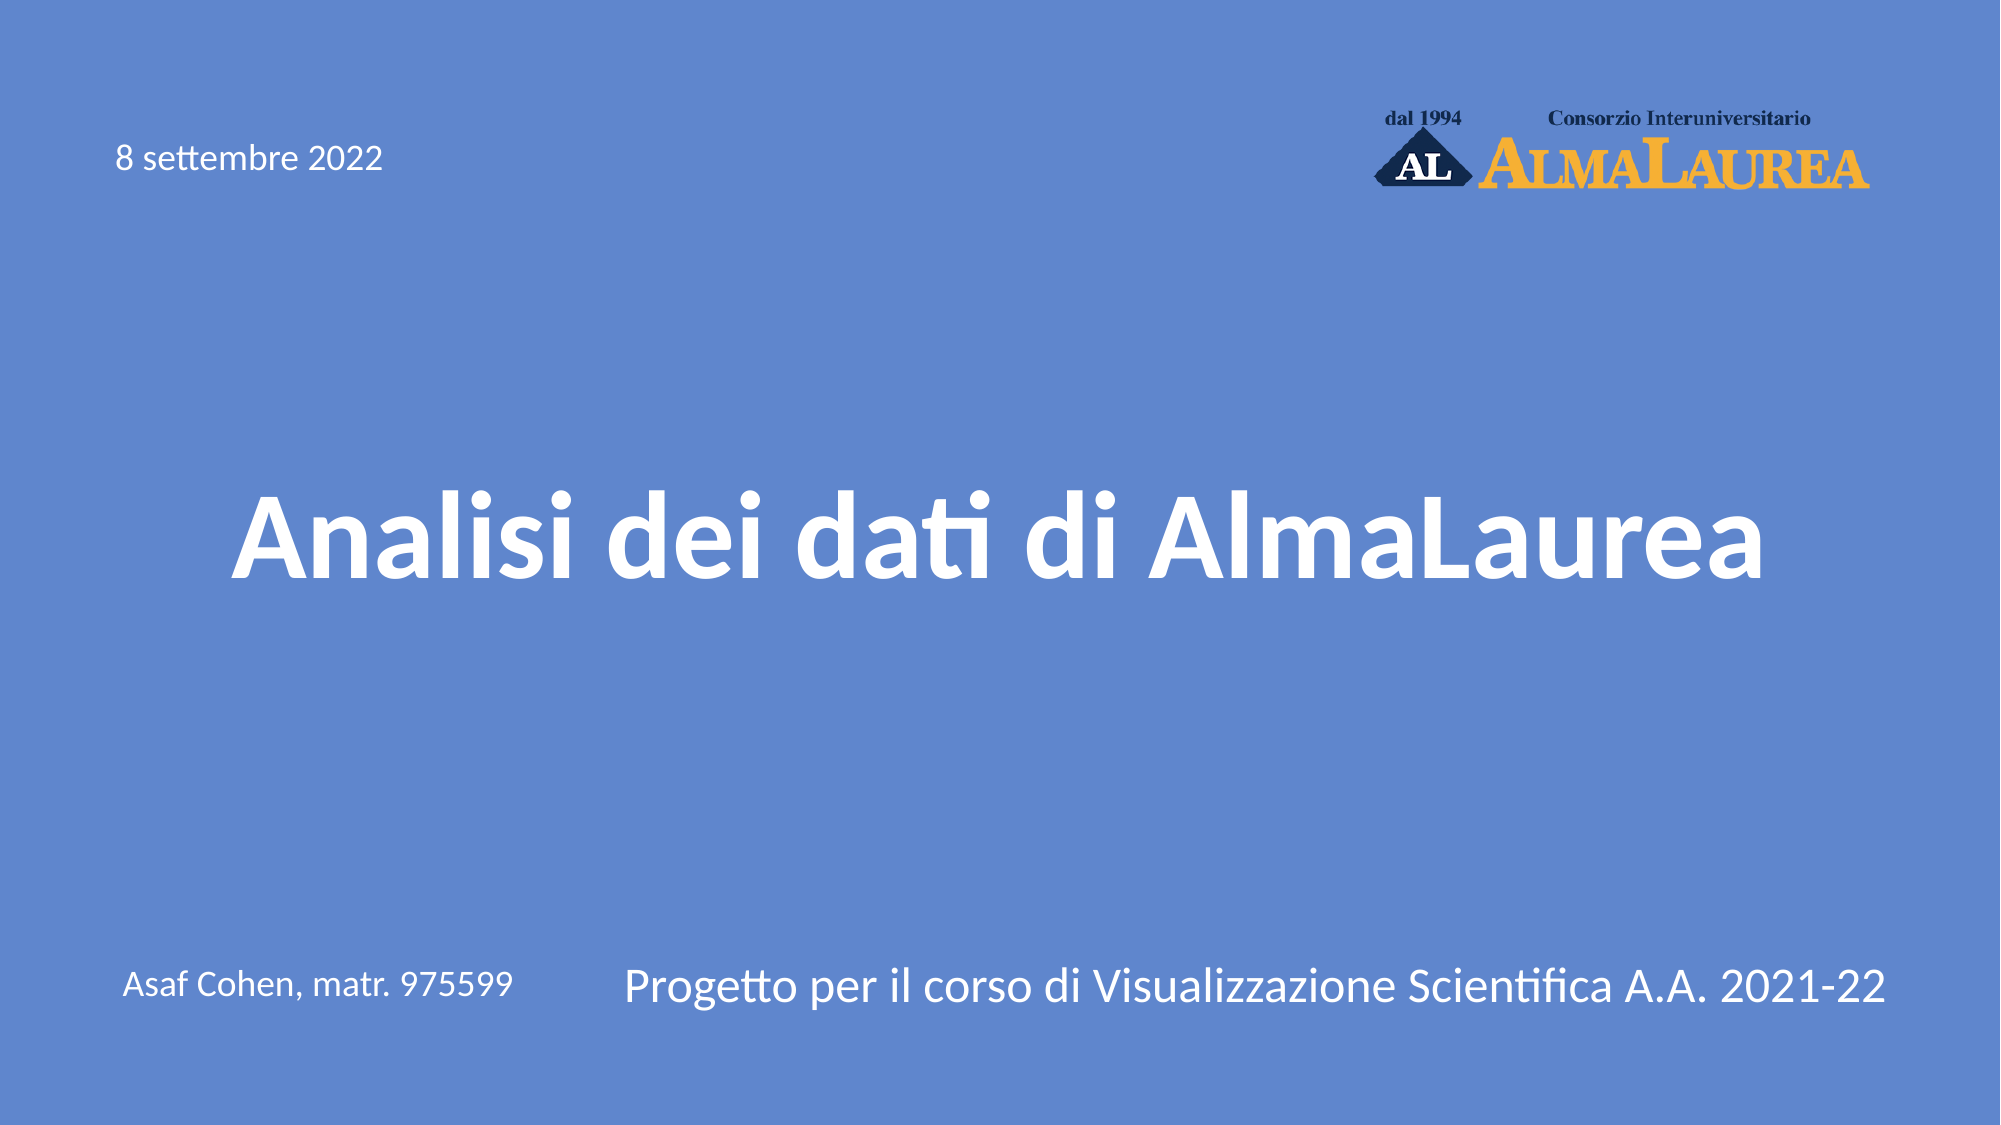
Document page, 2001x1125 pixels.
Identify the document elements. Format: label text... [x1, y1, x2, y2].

text_box 8 settembre 2022 [100, 125, 399, 185]
picture [1351, 53, 1887, 248]
text_box Asaf Cohen, matr. 975599 [107, 952, 529, 1012]
title Analisi dei dati di AlmaLaurea [200, 456, 1800, 614]
subtitle Progetto per il corso di Visualizzazione Scientifica A.A. 2021-22 [505, 952, 2000, 1125]
